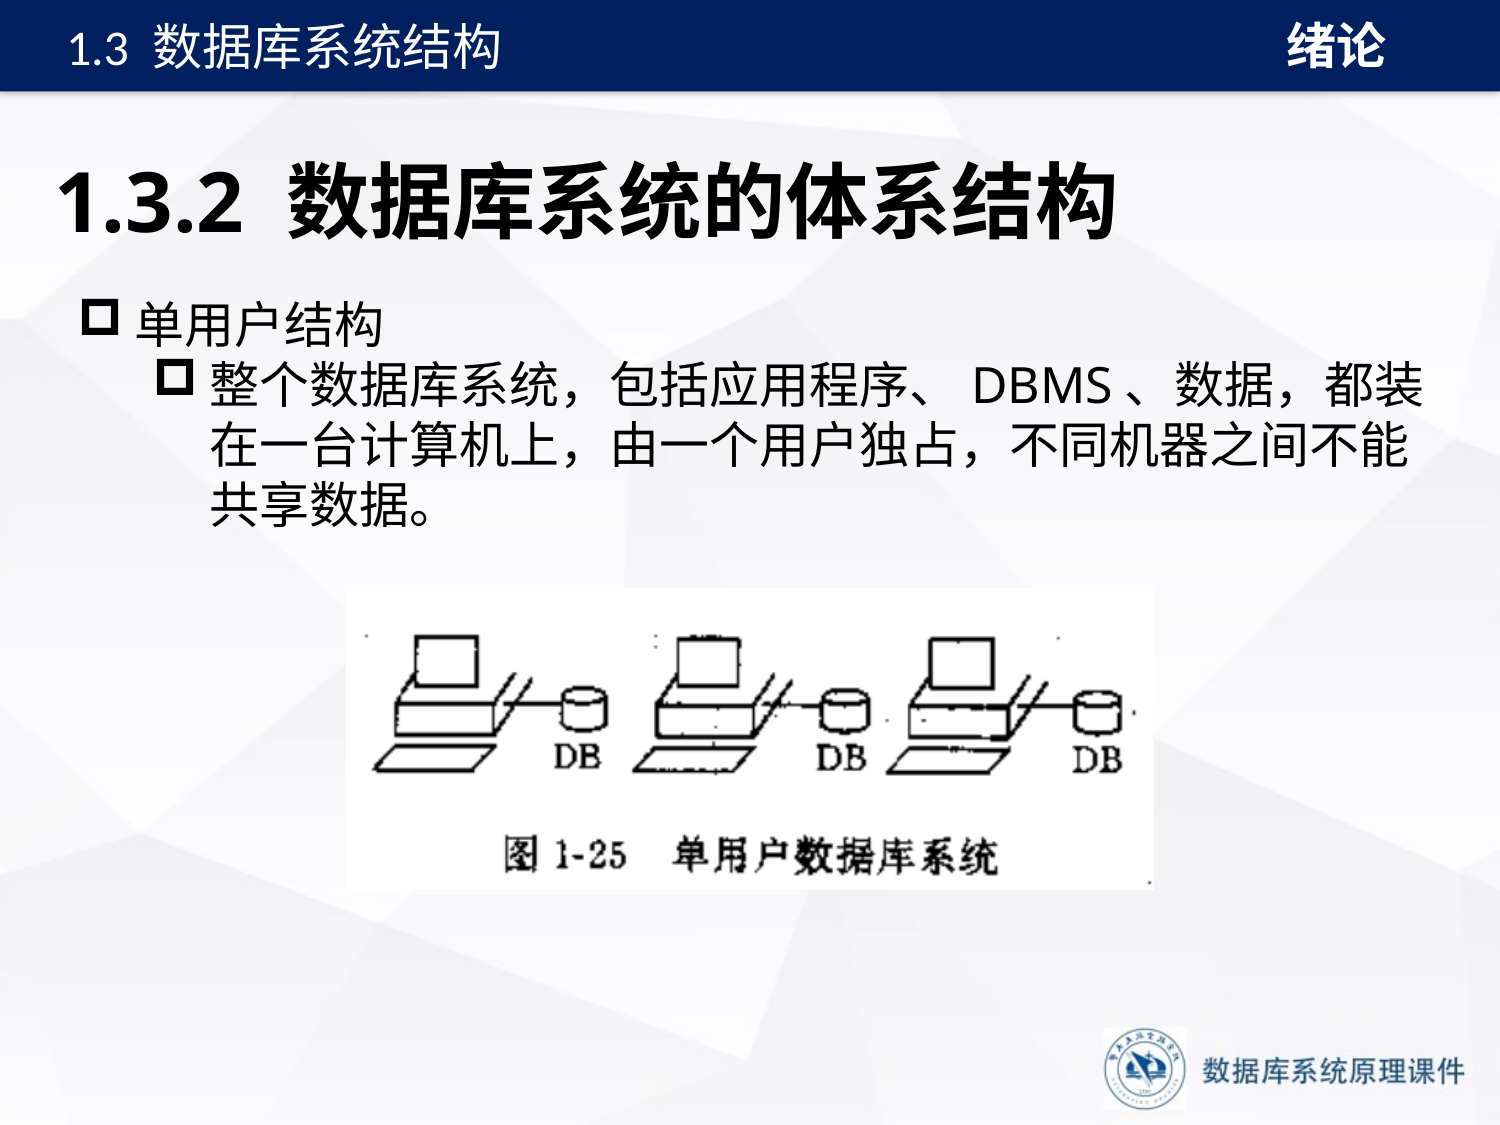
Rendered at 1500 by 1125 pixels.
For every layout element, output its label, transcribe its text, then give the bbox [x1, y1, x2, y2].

text_box [0, 0, 1500, 92]
text_box 绪论 [1272, 7, 1402, 82]
title 1.3.2 数据库系统的体系结构 [39, 124, 1334, 287]
picture [0, 92, 1500, 1125]
text_box 1.3 数据库系统结构 [51, 8, 518, 83]
text_box 单用户结构 整个数据库系统，包括应用程序、DBMS、数据，都装在一台计算机上，由一个用户独占，不同机器之间不能共享数据。 [63, 286, 1443, 542]
